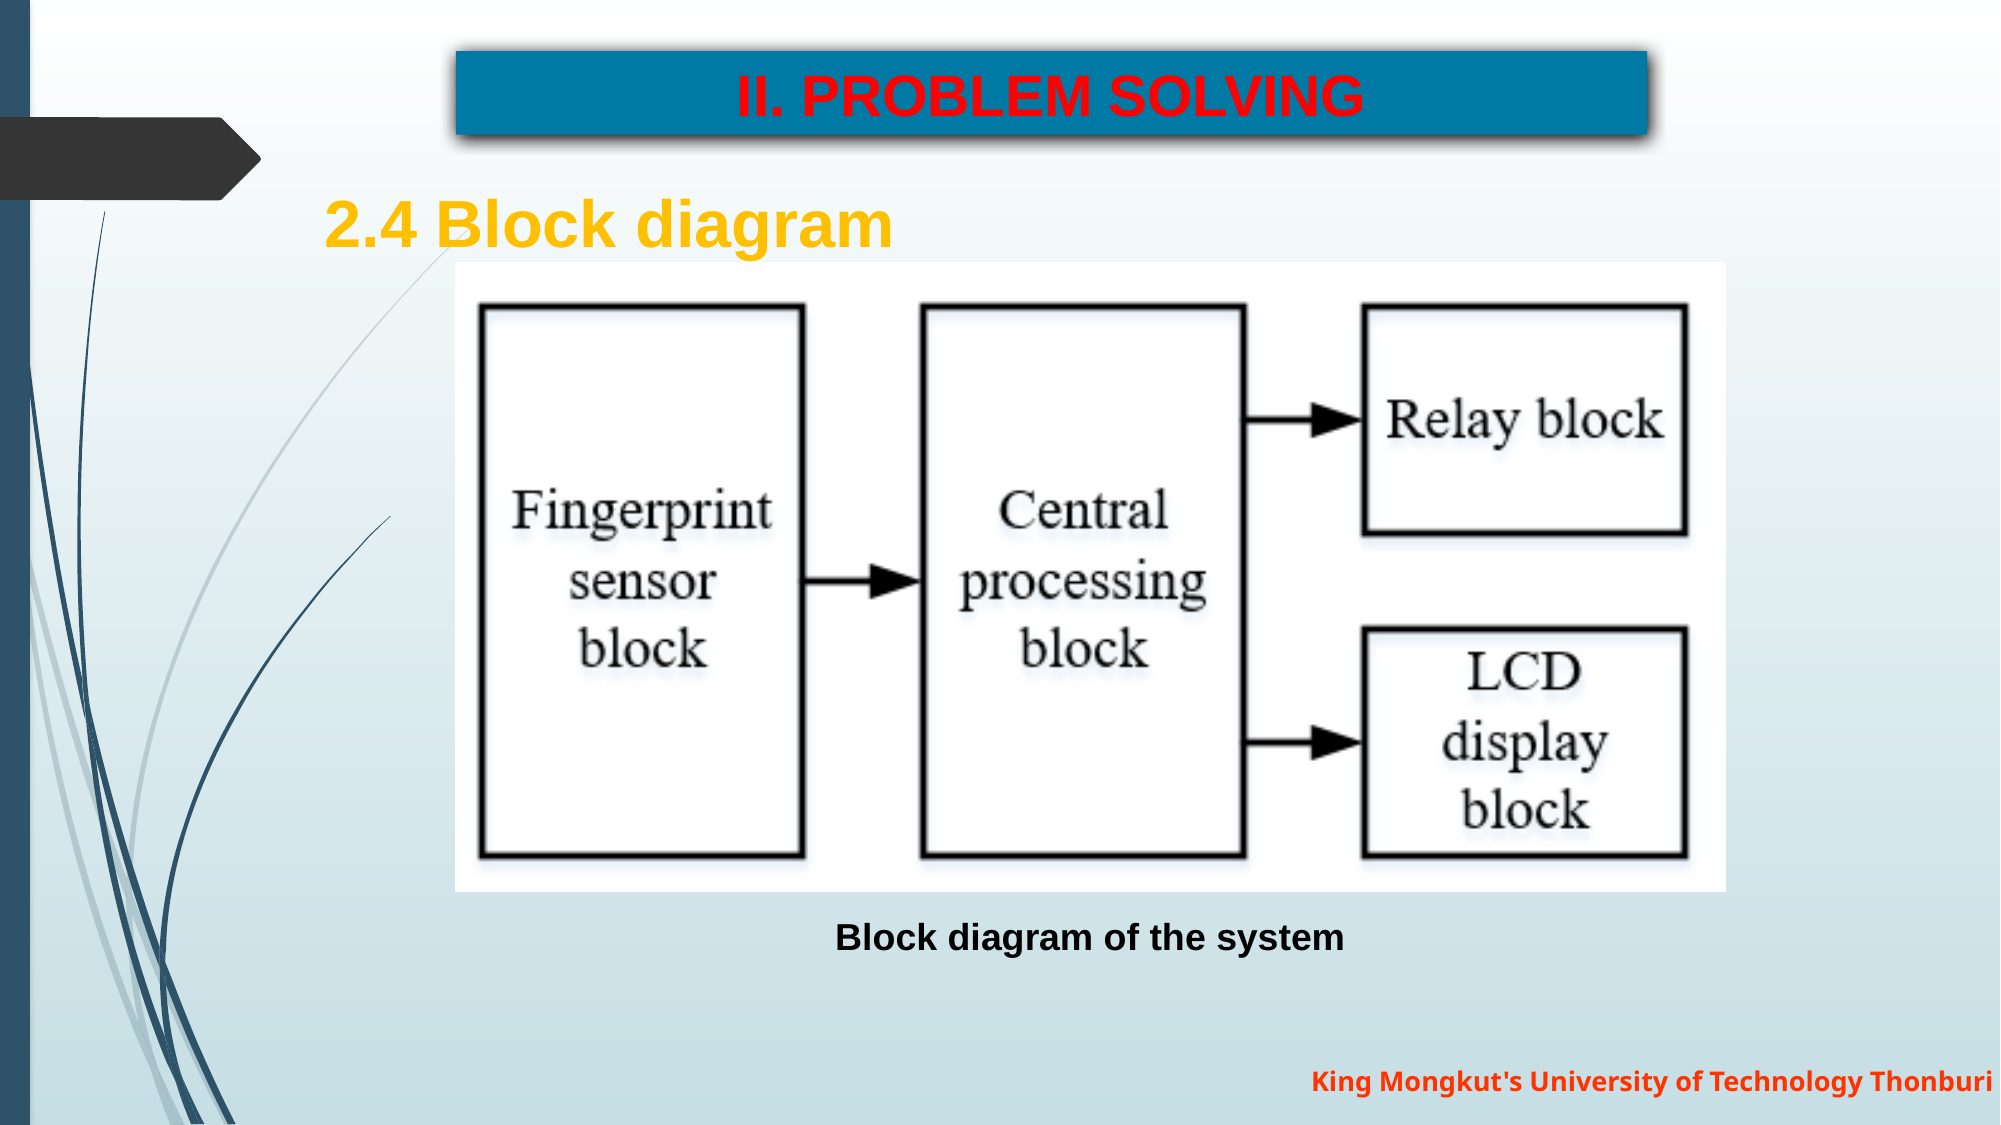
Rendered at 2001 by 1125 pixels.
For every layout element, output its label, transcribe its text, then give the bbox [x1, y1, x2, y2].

text_box King Mongkut's University of Technology Thonburi [1296, 1057, 2000, 1105]
text_box 2.4 Block diagram [309, 173, 929, 349]
text_box Block diagram of the system [820, 906, 1361, 966]
text_box II. PROBLEM SOLVING [455, 51, 1648, 135]
picture [455, 261, 1726, 892]
